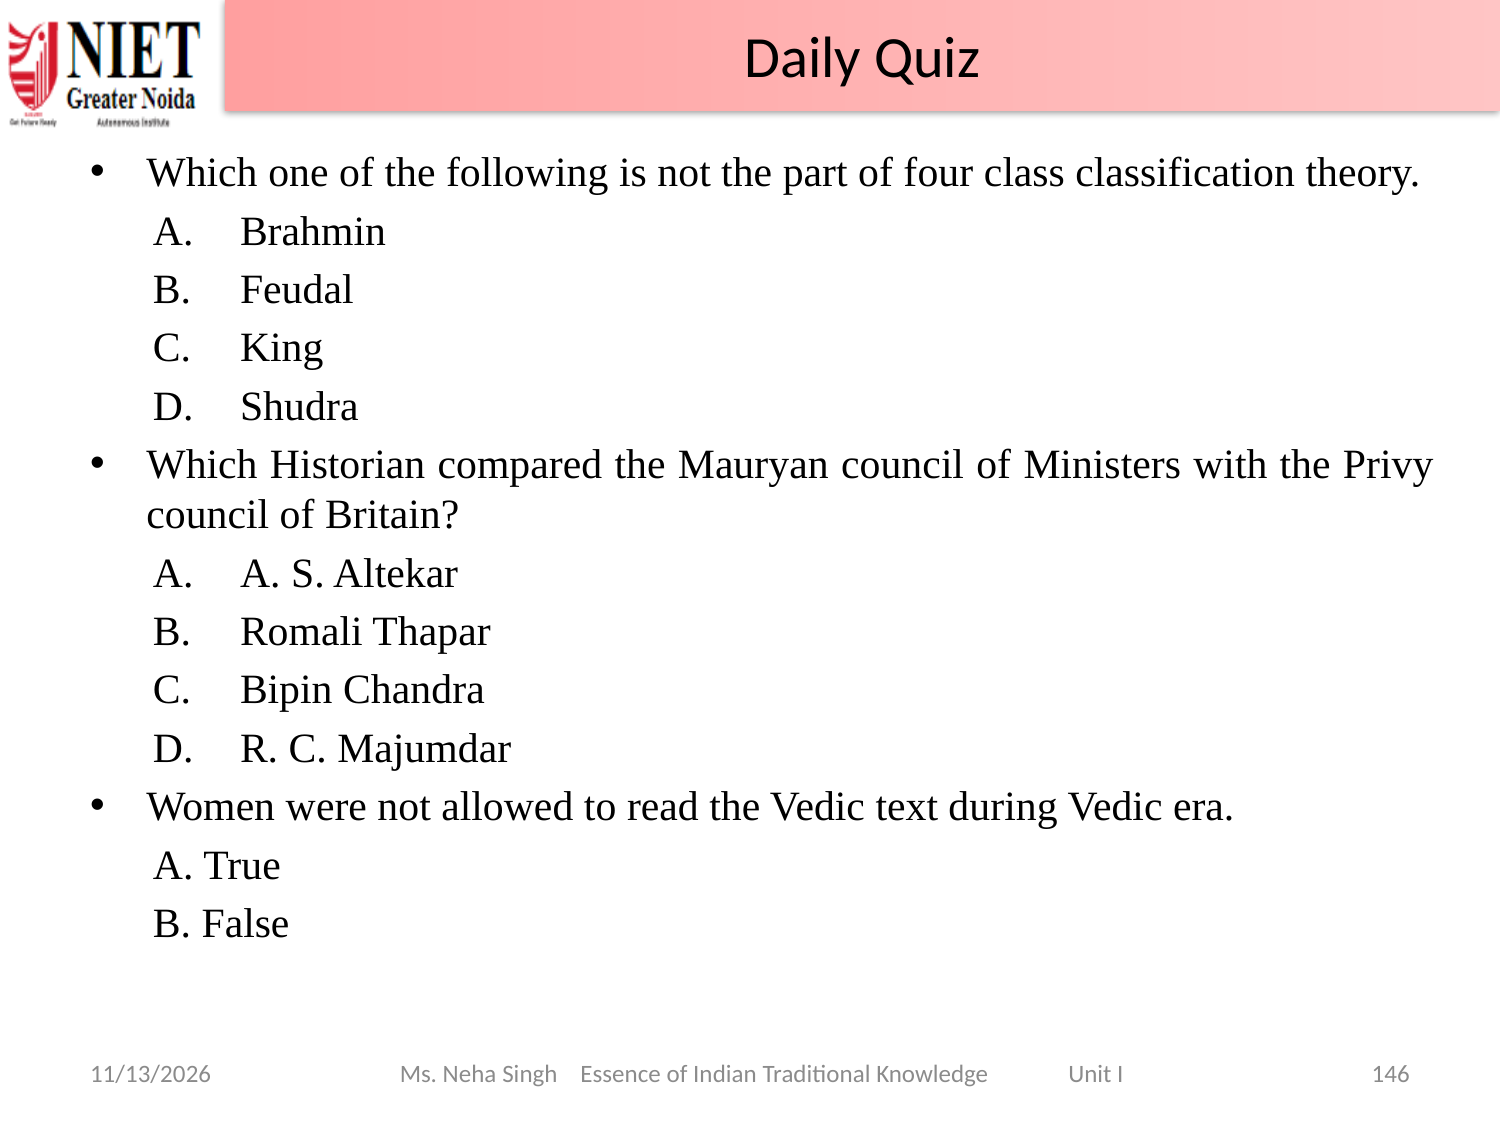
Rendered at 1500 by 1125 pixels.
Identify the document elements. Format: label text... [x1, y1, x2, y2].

picture [0, 0, 213, 151]
text_box Daily Quiz [224, 0, 1500, 112]
list Which one of the following is not the part of four class classification theory. A. Brahmin B. Feudal C. King D. Shudra Which Historian compared the Mauryan council of Ministers with the Privy council of Britain? A. A. S. Altekar B. Romali Thapar C. Bipin Chandra D. R. C. Majumdar Women were not allowed to read the Vedic text during Vedic era. A. True B. False [75, 137, 1450, 1013]
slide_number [75, 1042, 212, 1103]
slide_number 146 [1074, 1042, 1425, 1103]
footer Ms. Neha Singh Essence of Indian Traditional Knowledge Unit I [212, 1042, 1074, 1103]
